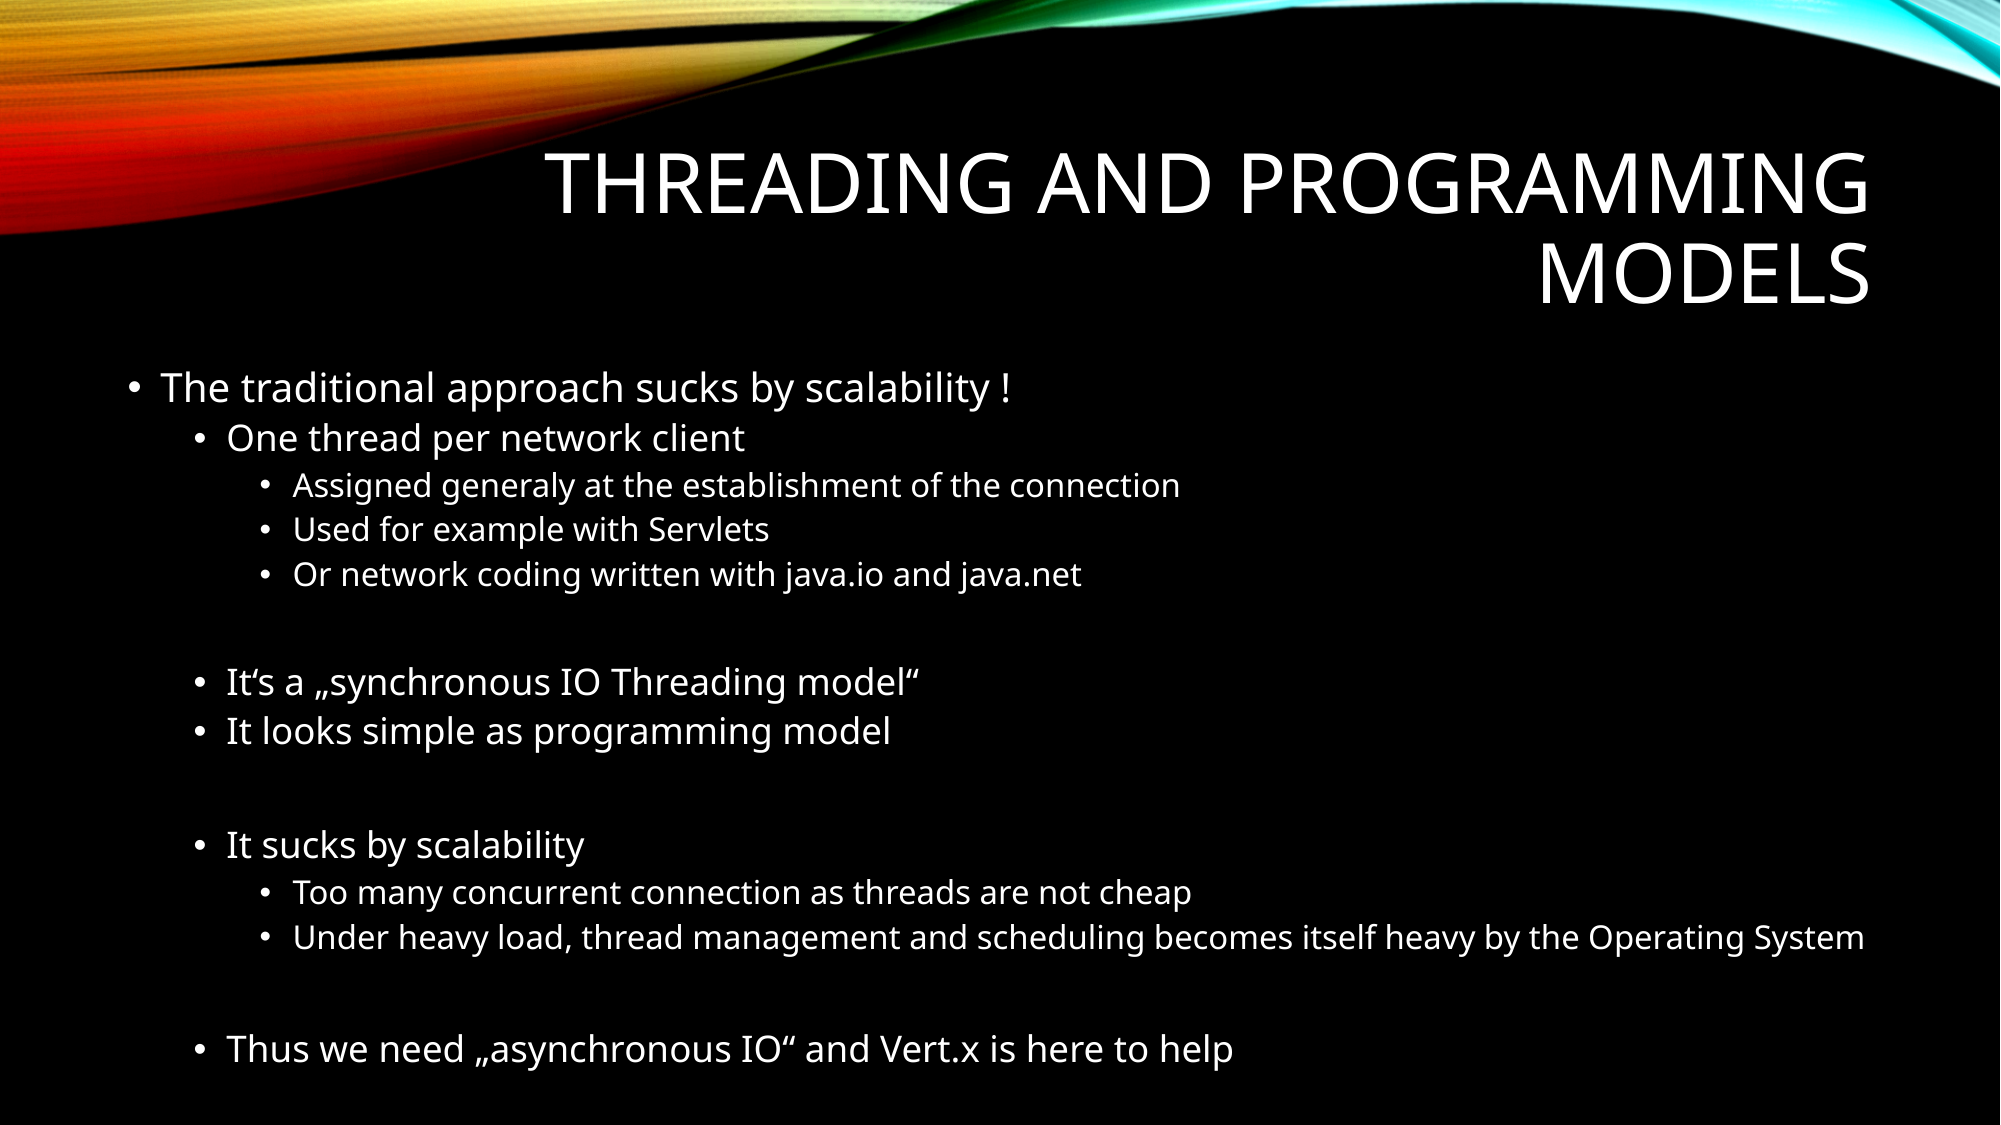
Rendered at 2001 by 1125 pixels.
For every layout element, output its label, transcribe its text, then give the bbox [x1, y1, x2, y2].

list The traditional approach sucks by scalability ! One thread per network client Assigned generaly at the establishment of the connection Used for example with Servlets Or network coding written with java.io and java.net It‘s a „synchronous IO Threading model“ It looks simple as programming model It sucks by scalability Too many concurrent connection as threads are not cheap Under heavy load, thread management and scheduling becomes itself heavy by the Operating System Thus we need „asynchronous IO“ and Vert.x is here to help [112, 360, 1888, 1103]
title Threading and programming models [474, 125, 1888, 338]
picture [0, 0, 2000, 237]
